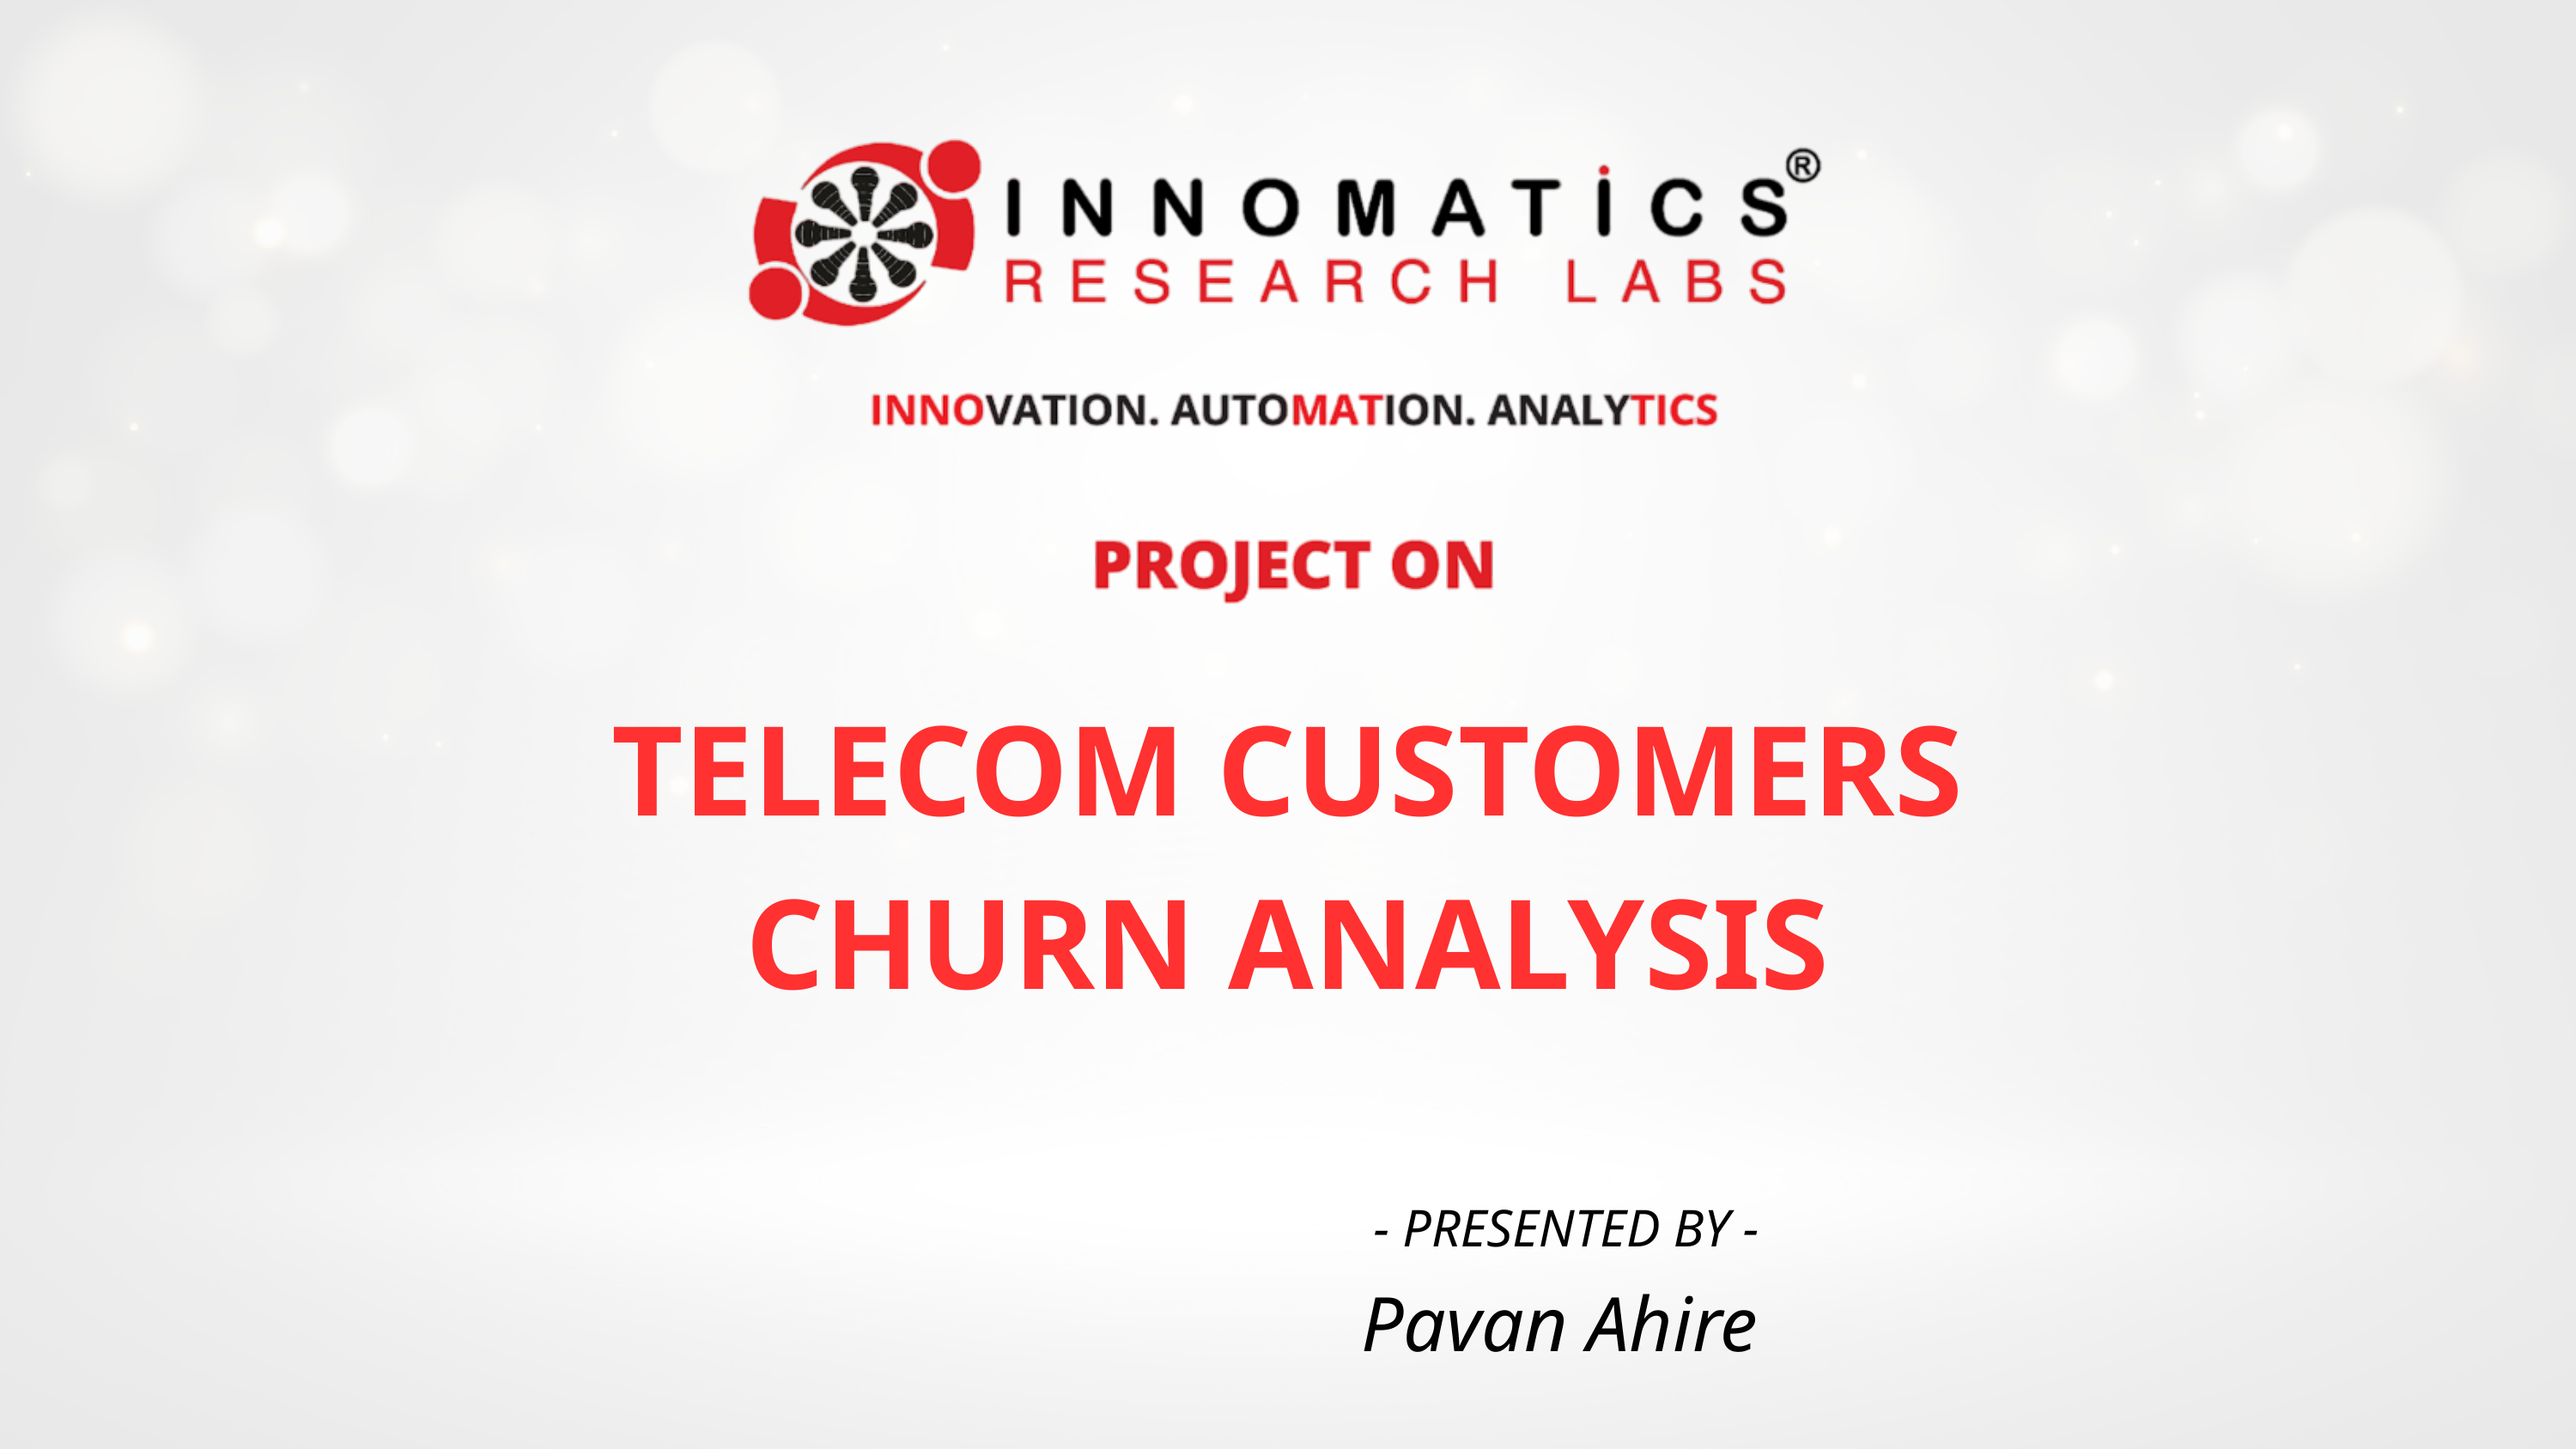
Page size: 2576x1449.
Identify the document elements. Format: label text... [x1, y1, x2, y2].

text_box [708, 117, 1868, 627]
text_box Pavan Ahire [1215, 1261, 1905, 1367]
text_box TELECOM CUSTOMERS CHURN ANALYSIS [586, 667, 1989, 1015]
text_box [0, 0, 2576, 1449]
text_box - PRESENTED BY - [1337, 1185, 1783, 1257]
